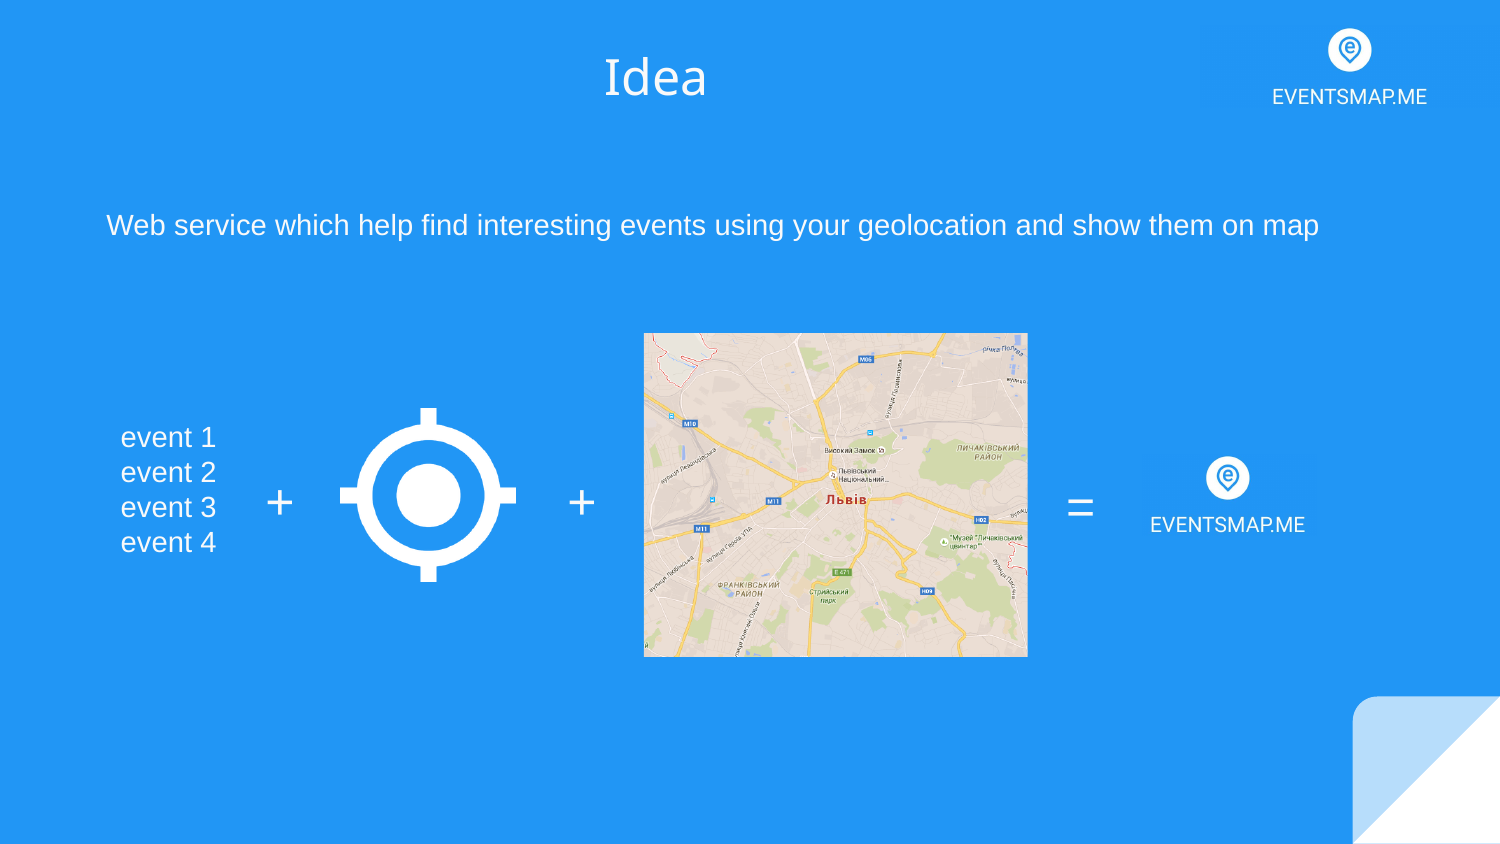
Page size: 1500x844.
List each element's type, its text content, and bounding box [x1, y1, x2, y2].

text_box Idea [589, 30, 755, 103]
text_box + [552, 454, 621, 526]
text_box + [250, 454, 319, 526]
picture [1142, 453, 1318, 537]
picture [643, 332, 1028, 658]
text_box Web service which help find interesting events using your geolocation and show them on map [91, 191, 1430, 365]
picture [1200, 25, 1500, 108]
picture [340, 408, 516, 582]
text_box event 1 event 2 event 3 event 4 [105, 403, 243, 577]
text_box = [1051, 459, 1120, 531]
